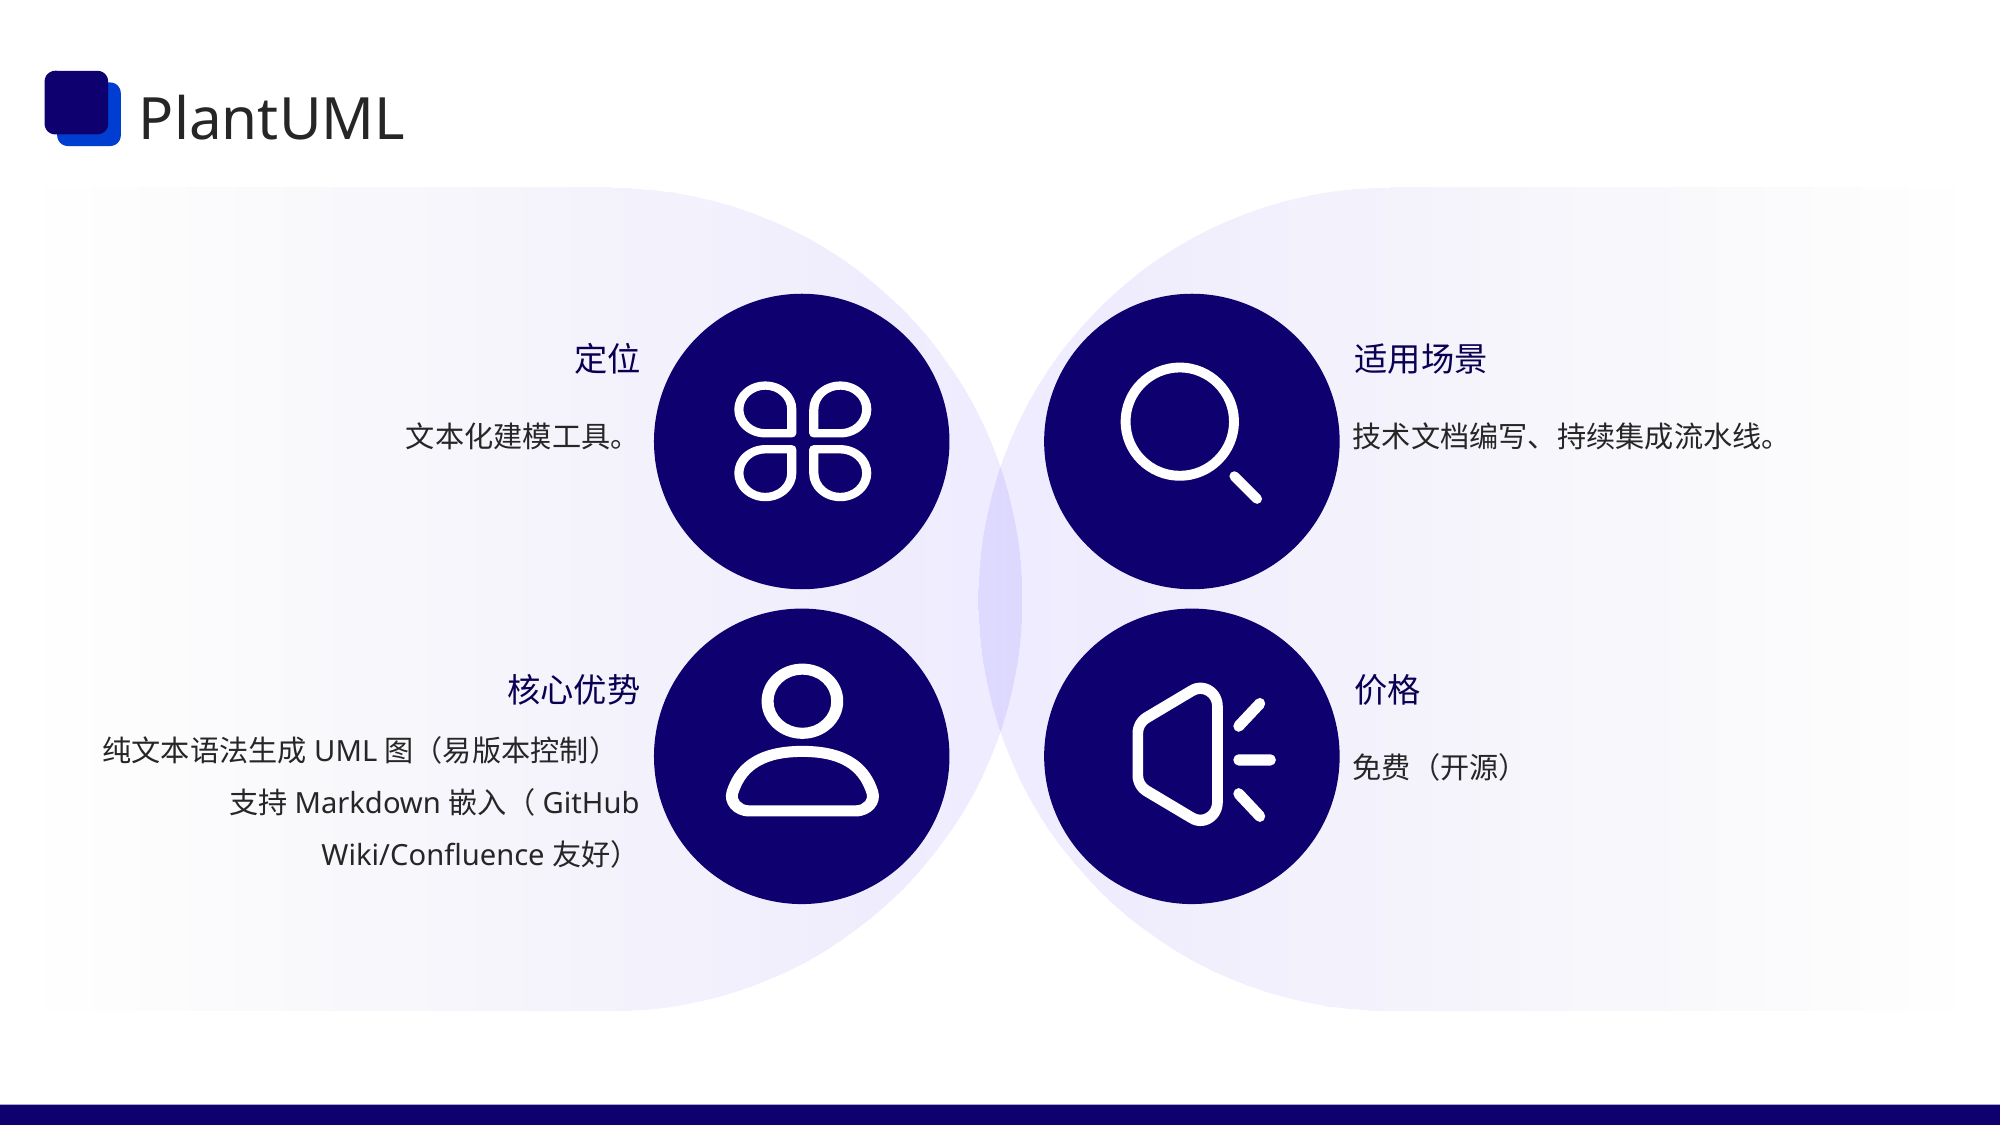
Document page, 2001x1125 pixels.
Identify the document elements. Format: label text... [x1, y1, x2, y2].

text_box [978, 187, 1979, 1011]
text_box 免费（开源） [1352, 731, 1890, 924]
text_box PlantUML [139, 73, 1890, 151]
text_box [21, 187, 1000, 1011]
text_box [725, 745, 879, 817]
text_box [653, 293, 950, 590]
text_box 纯文本语法生成UML图（易版本控制） 支持Markdown嵌入（GitHub Wiki/Confluence友好） [102, 731, 640, 924]
text_box [1233, 754, 1276, 766]
text_box [1120, 362, 1239, 481]
text_box [44, 70, 109, 135]
text_box [809, 445, 872, 502]
text_box 价格 [1354, 625, 1891, 710]
text_box 技术文档编写、持续集成流水线。 [1352, 400, 1890, 593]
text_box 定位 [104, 294, 641, 378]
text_box [734, 381, 797, 438]
text_box 文本化建模工具。 [102, 400, 640, 593]
text_box [734, 445, 797, 502]
text_box [0, 1104, 2000, 1125]
text_box [1233, 697, 1266, 732]
text_box [1044, 608, 1340, 905]
text_box [1233, 788, 1266, 822]
text_box [1044, 293, 1340, 590]
text_box 核心优势 [104, 625, 641, 710]
text_box [809, 381, 872, 438]
text_box [653, 608, 950, 905]
text_box [761, 663, 844, 739]
text_box [57, 82, 121, 147]
text_box [1229, 471, 1263, 504]
text_box 适用场景 [1354, 294, 1891, 378]
text_box [1132, 682, 1223, 827]
